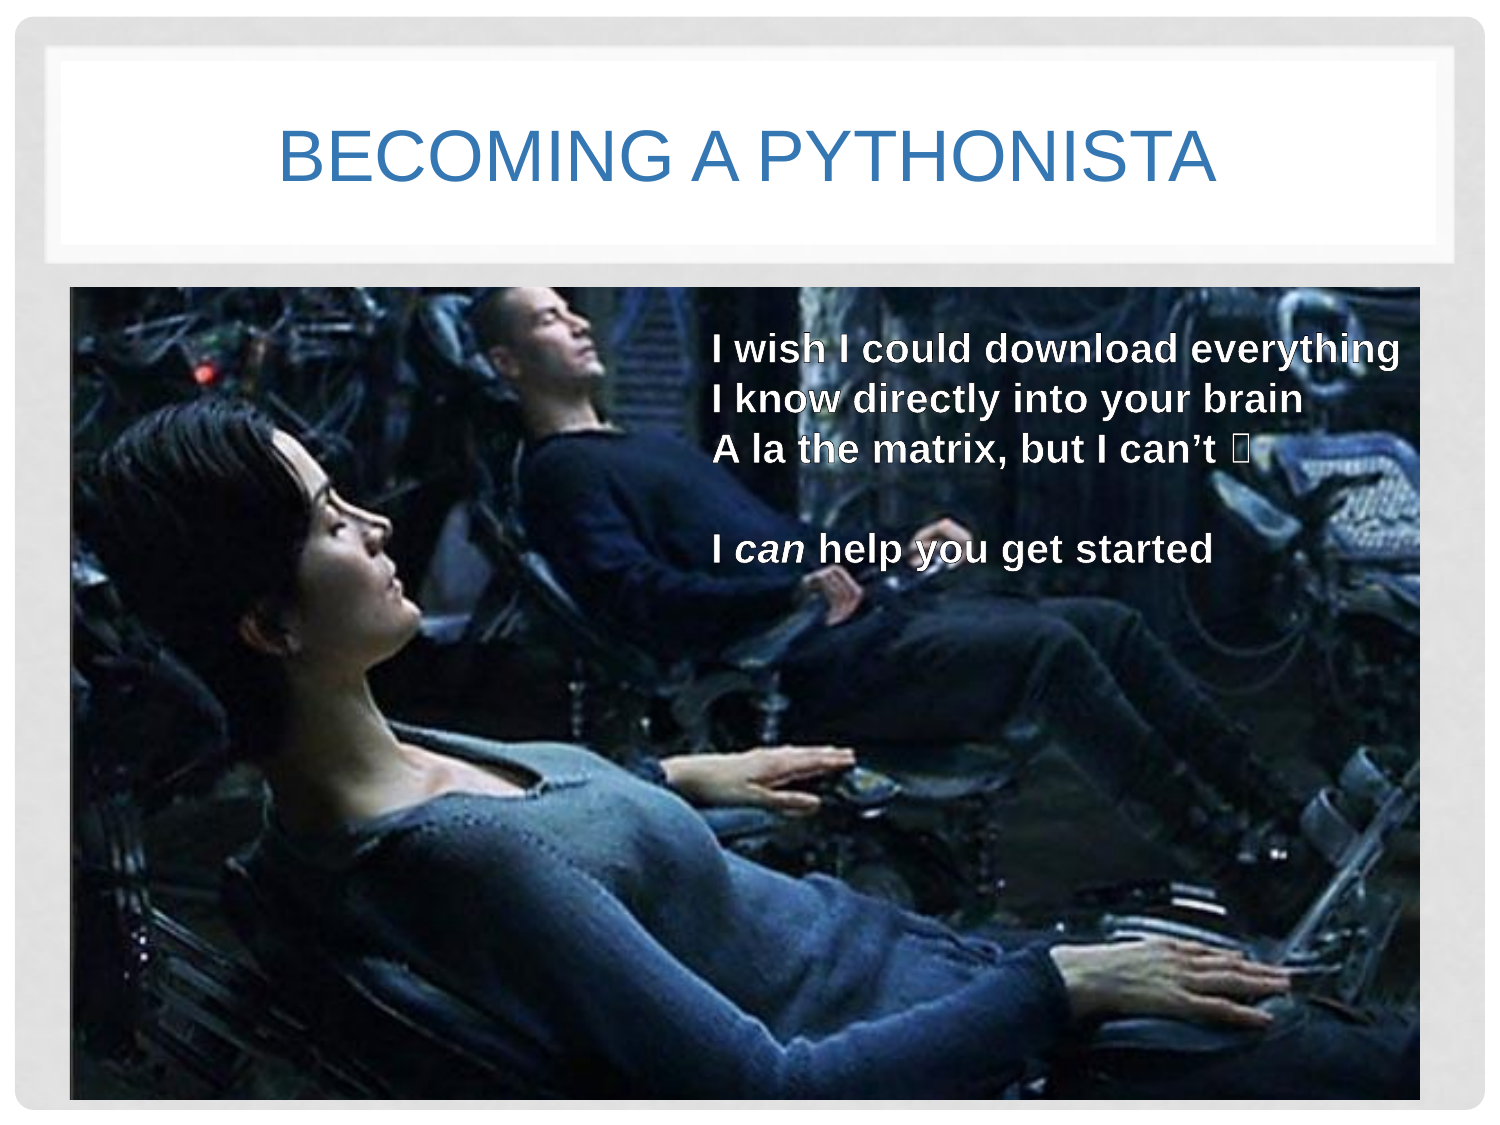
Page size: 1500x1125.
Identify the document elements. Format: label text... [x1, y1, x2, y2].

title Becoming a pythonista [69, 66, 1425, 238]
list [69, 287, 1421, 1100]
